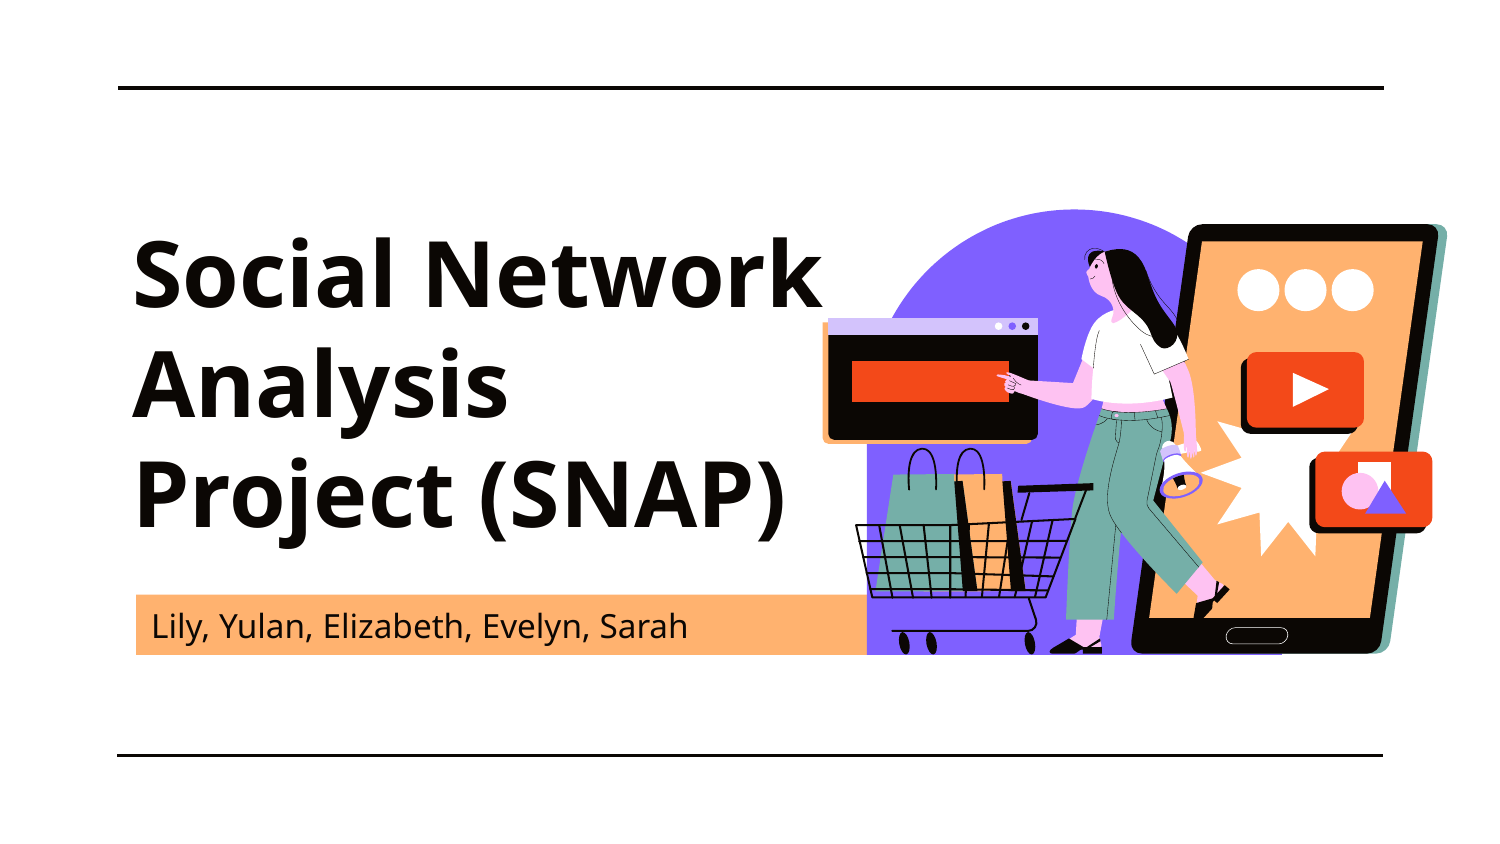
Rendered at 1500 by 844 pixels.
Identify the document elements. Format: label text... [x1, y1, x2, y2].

title Social Network Analysis Project (SNAP) [116, 197, 871, 561]
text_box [822, 209, 1449, 656]
subtitle Lily, Yulan, Elizabeth, Evelyn, Sarah [136, 594, 817, 655]
